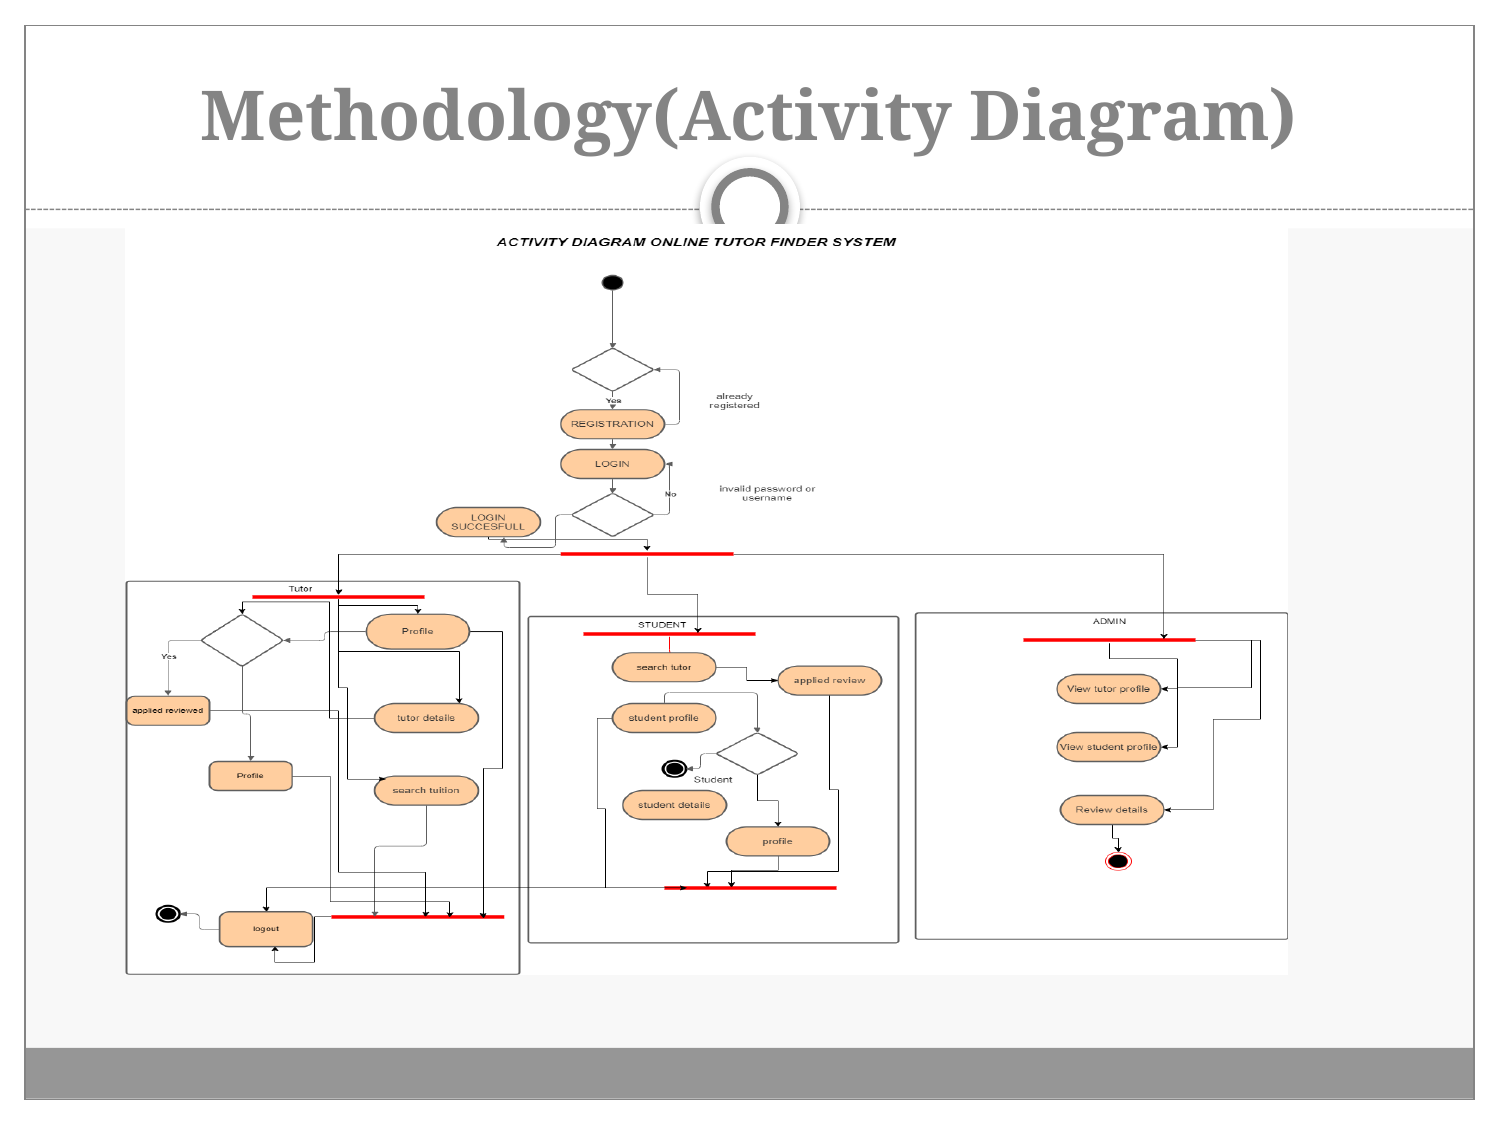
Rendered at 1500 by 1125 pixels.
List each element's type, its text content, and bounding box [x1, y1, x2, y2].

title Methodology(Activity Diagram) [49, 37, 1450, 162]
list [124, 224, 1288, 976]
